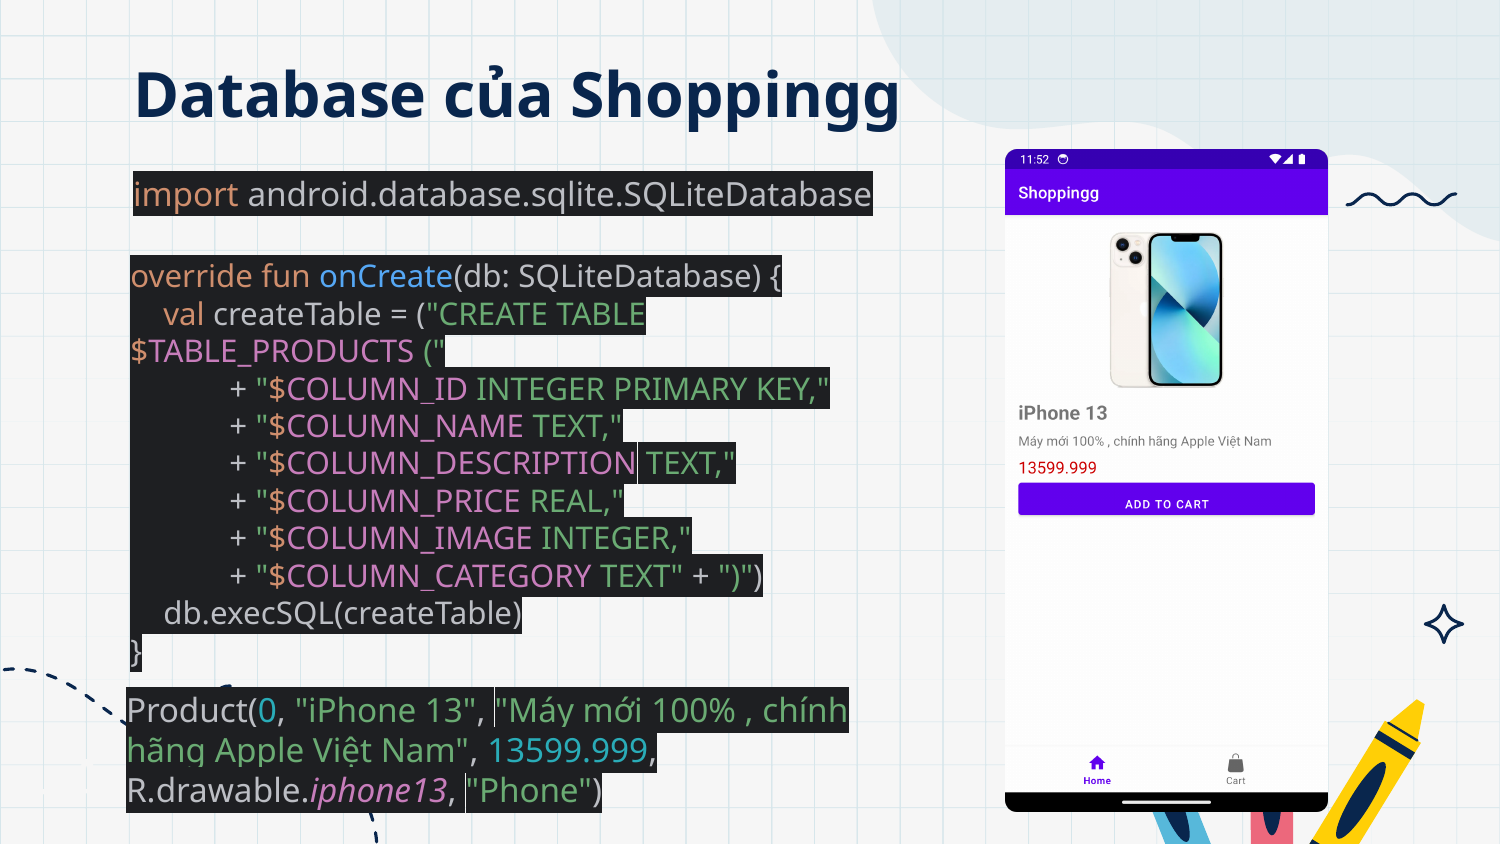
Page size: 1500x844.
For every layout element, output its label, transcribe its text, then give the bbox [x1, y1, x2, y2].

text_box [1120, 675, 1425, 844]
text_box Product(0, "iPhone 13", "Máy mới 100% , chính hãng Apple Việt Nam", 13599.999, R.drawable.iphone13, "Phone") [110, 674, 882, 843]
title Database của Shoppingg [118, 40, 1382, 135]
text_box override fun onCreate(db: SQLiteDatabase) { val createTable = ("CREATE TABLE $TABLE_PRODUCTS (" + "$COLUMN_ID INTEGER PRIMARY KEY," + "$COLUMN_NAME TEXT," + "$COLUMN_DESCRIPTION TEXT," + "$COLUMN_PRICE REAL," + "$COLUMN_IMAGE INTEGER," + "$COLUMN_CATEGORY TEXT" + ")") db.execSQL(createTable) } [115, 241, 948, 747]
text_box import android.database.sqlite.SQLiteDatabase [118, 158, 889, 241]
picture [0, 0, 1500, 844]
